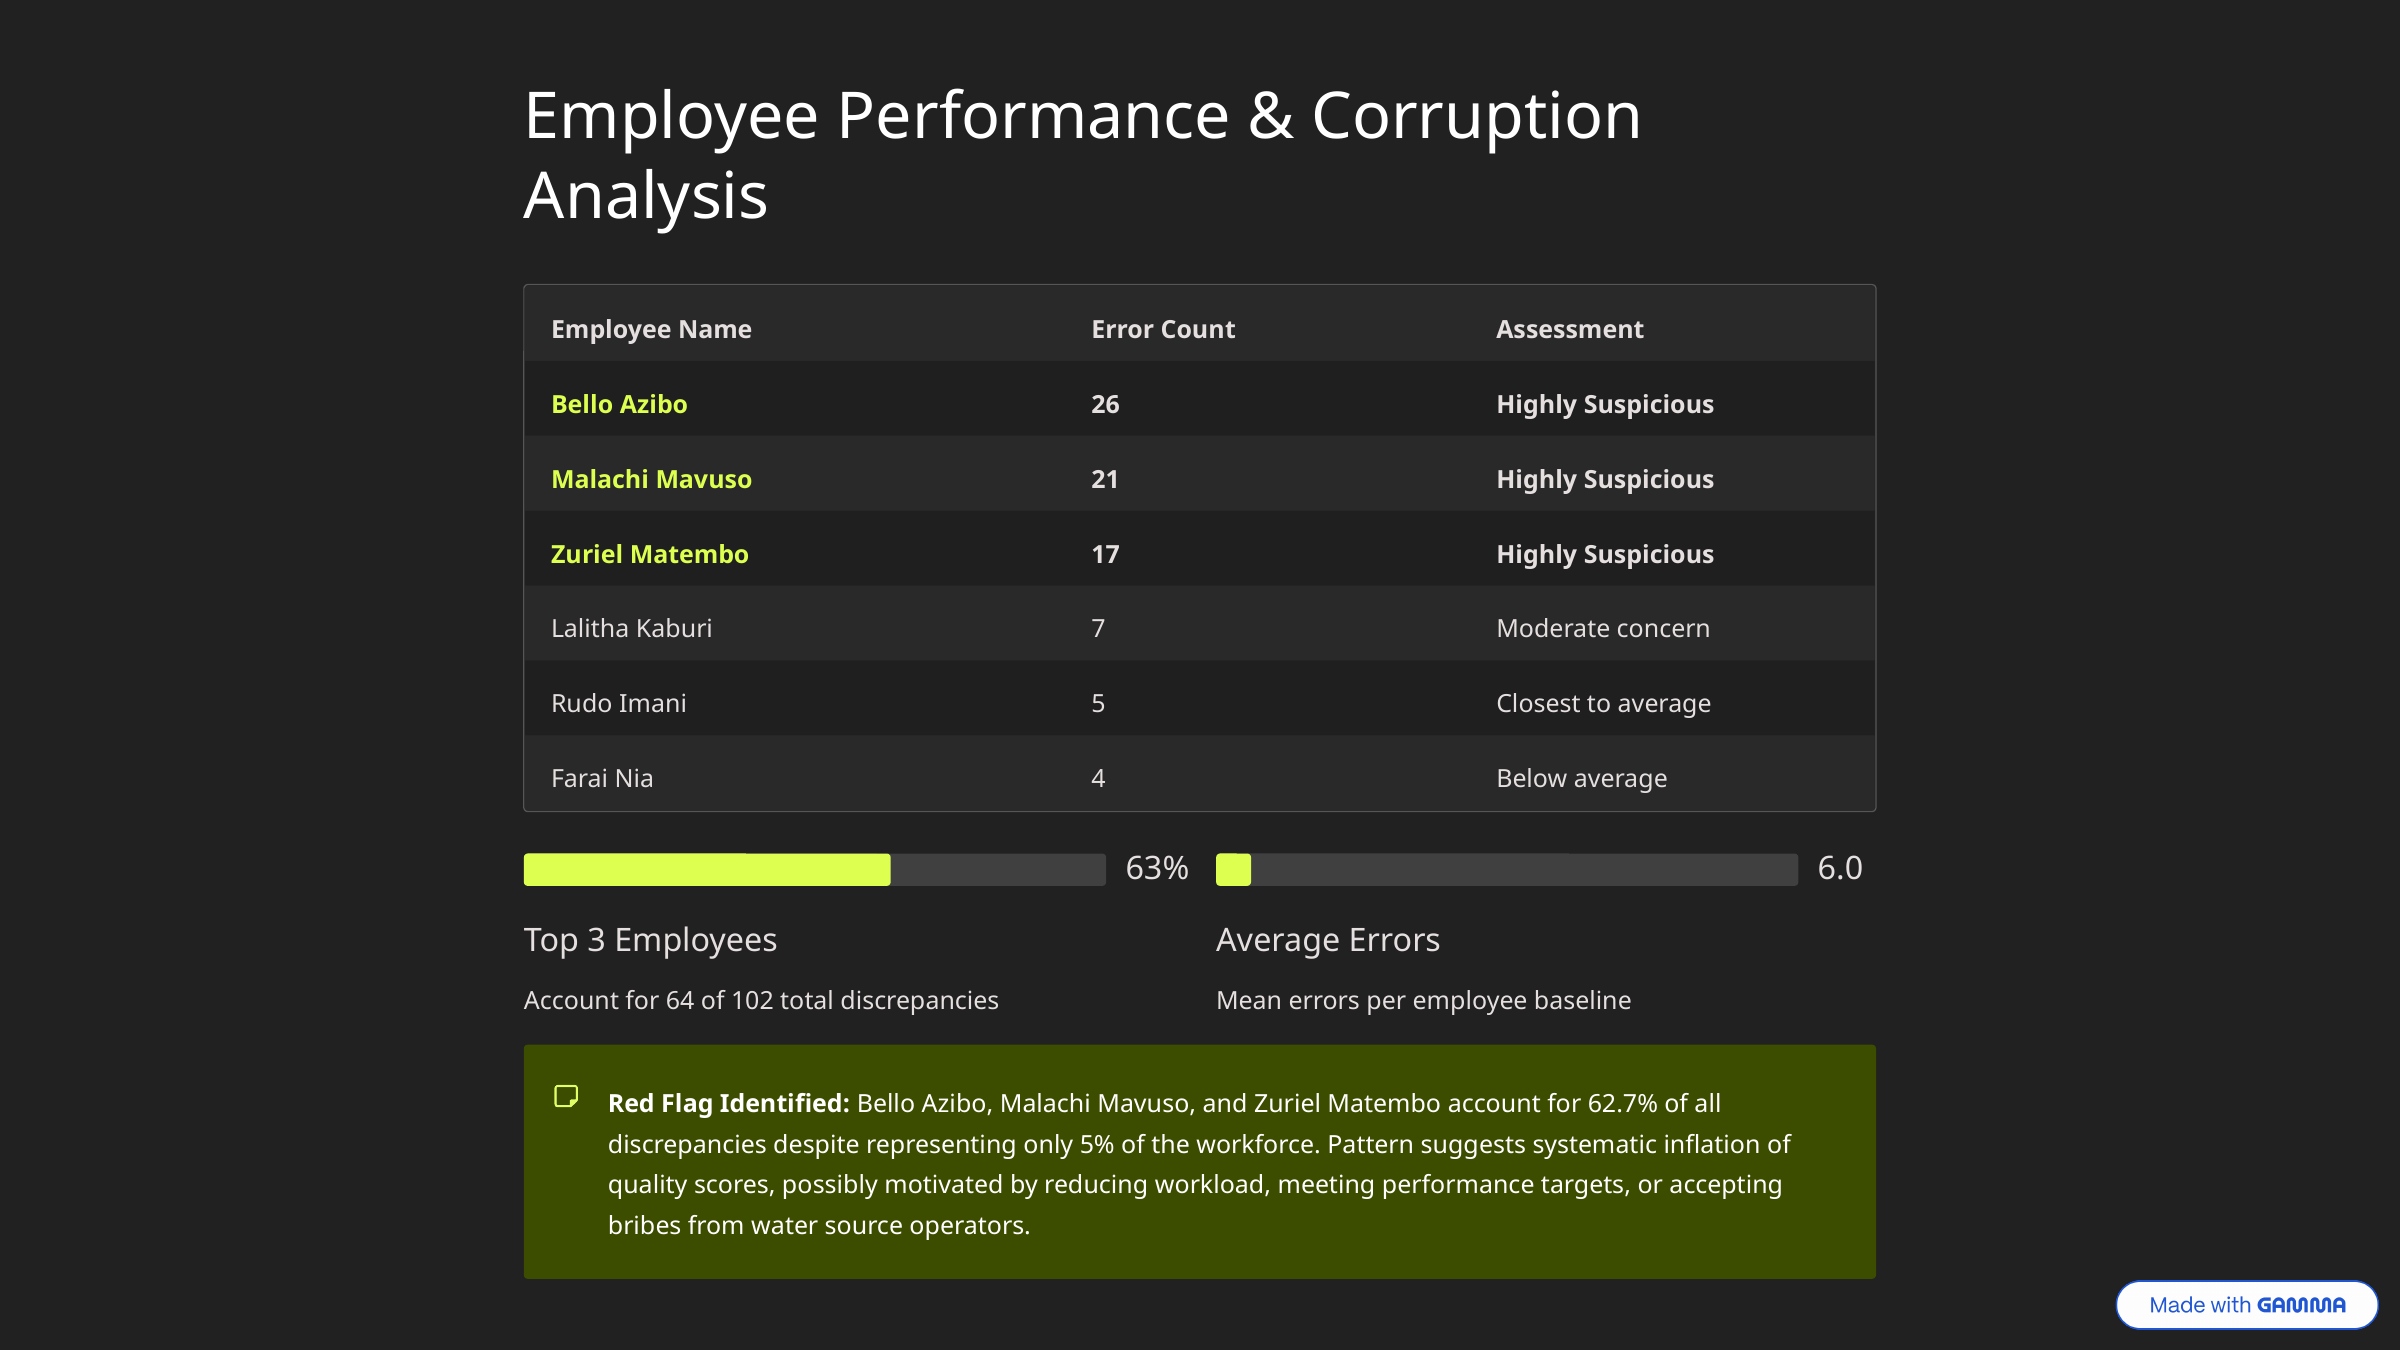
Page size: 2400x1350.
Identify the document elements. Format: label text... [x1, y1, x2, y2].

text_box Average Errors [1216, 918, 1540, 959]
text_box [525, 735, 1875, 811]
text_box Highly Suspicious [1496, 452, 1849, 494]
text_box Red Flag Identified: Bello Azibo, Malachi Mavuso, and Zuriel Matembo account for 62.7% of all discrepancies despite representing only 5% of the workforce. Pattern suggests systematic inflation of quality scores, possibly motivated by reducing workload, meeting performance targets, or accepting bribes from water source operators. [607, 1077, 1851, 1243]
text_box 63% [1125, 853, 1184, 886]
text_box [523, 853, 891, 886]
text_box 26 [1091, 377, 1444, 419]
text_box 6.0 [1817, 853, 1876, 886]
text_box Account for 64 of 102 total discrepancies [523, 974, 1184, 1016]
text_box 17 [1091, 527, 1444, 569]
text_box [889, 853, 1107, 886]
text_box Top 3 Employees [523, 918, 848, 959]
text_box Lalitha Kaburi [551, 602, 1039, 644]
text_box Bello Azibo [551, 377, 1039, 419]
text_box Malachi Mavuso [551, 452, 1039, 494]
text_box 21 [1091, 452, 1444, 494]
text_box 4 [1091, 752, 1444, 794]
text_box Employee Name [551, 302, 1039, 344]
text_box [1249, 853, 1799, 886]
text_box [525, 360, 1875, 435]
text_box [523, 1044, 1877, 1279]
text_box Rudo Imani [551, 677, 1039, 719]
text_box [525, 285, 1875, 360]
text_box 7 [1091, 602, 1444, 644]
text_box Moderate concern [1496, 602, 1849, 644]
picture [2106, 1271, 2389, 1339]
text_box Closest to average [1496, 677, 1849, 719]
text_box Highly Suspicious [1496, 527, 1849, 569]
text_box Mean errors per employee baseline [1216, 974, 1876, 1016]
text_box Below average [1496, 752, 1849, 794]
text_box Highly Suspicious [1496, 377, 1849, 419]
text_box Employee Performance & Corruption Analysis [523, 71, 1876, 233]
text_box 5 [1091, 677, 1444, 719]
text_box Error Count [1091, 302, 1444, 344]
text_box [525, 435, 1875, 510]
text_box [525, 510, 1875, 585]
text_box Assessment [1496, 302, 1849, 344]
text_box [525, 585, 1875, 660]
text_box Zuriel Matembo [551, 527, 1039, 569]
picture [549, 1083, 583, 1109]
text_box [525, 660, 1875, 735]
text_box [1216, 853, 1252, 886]
text_box Farai Nia [551, 752, 1039, 794]
